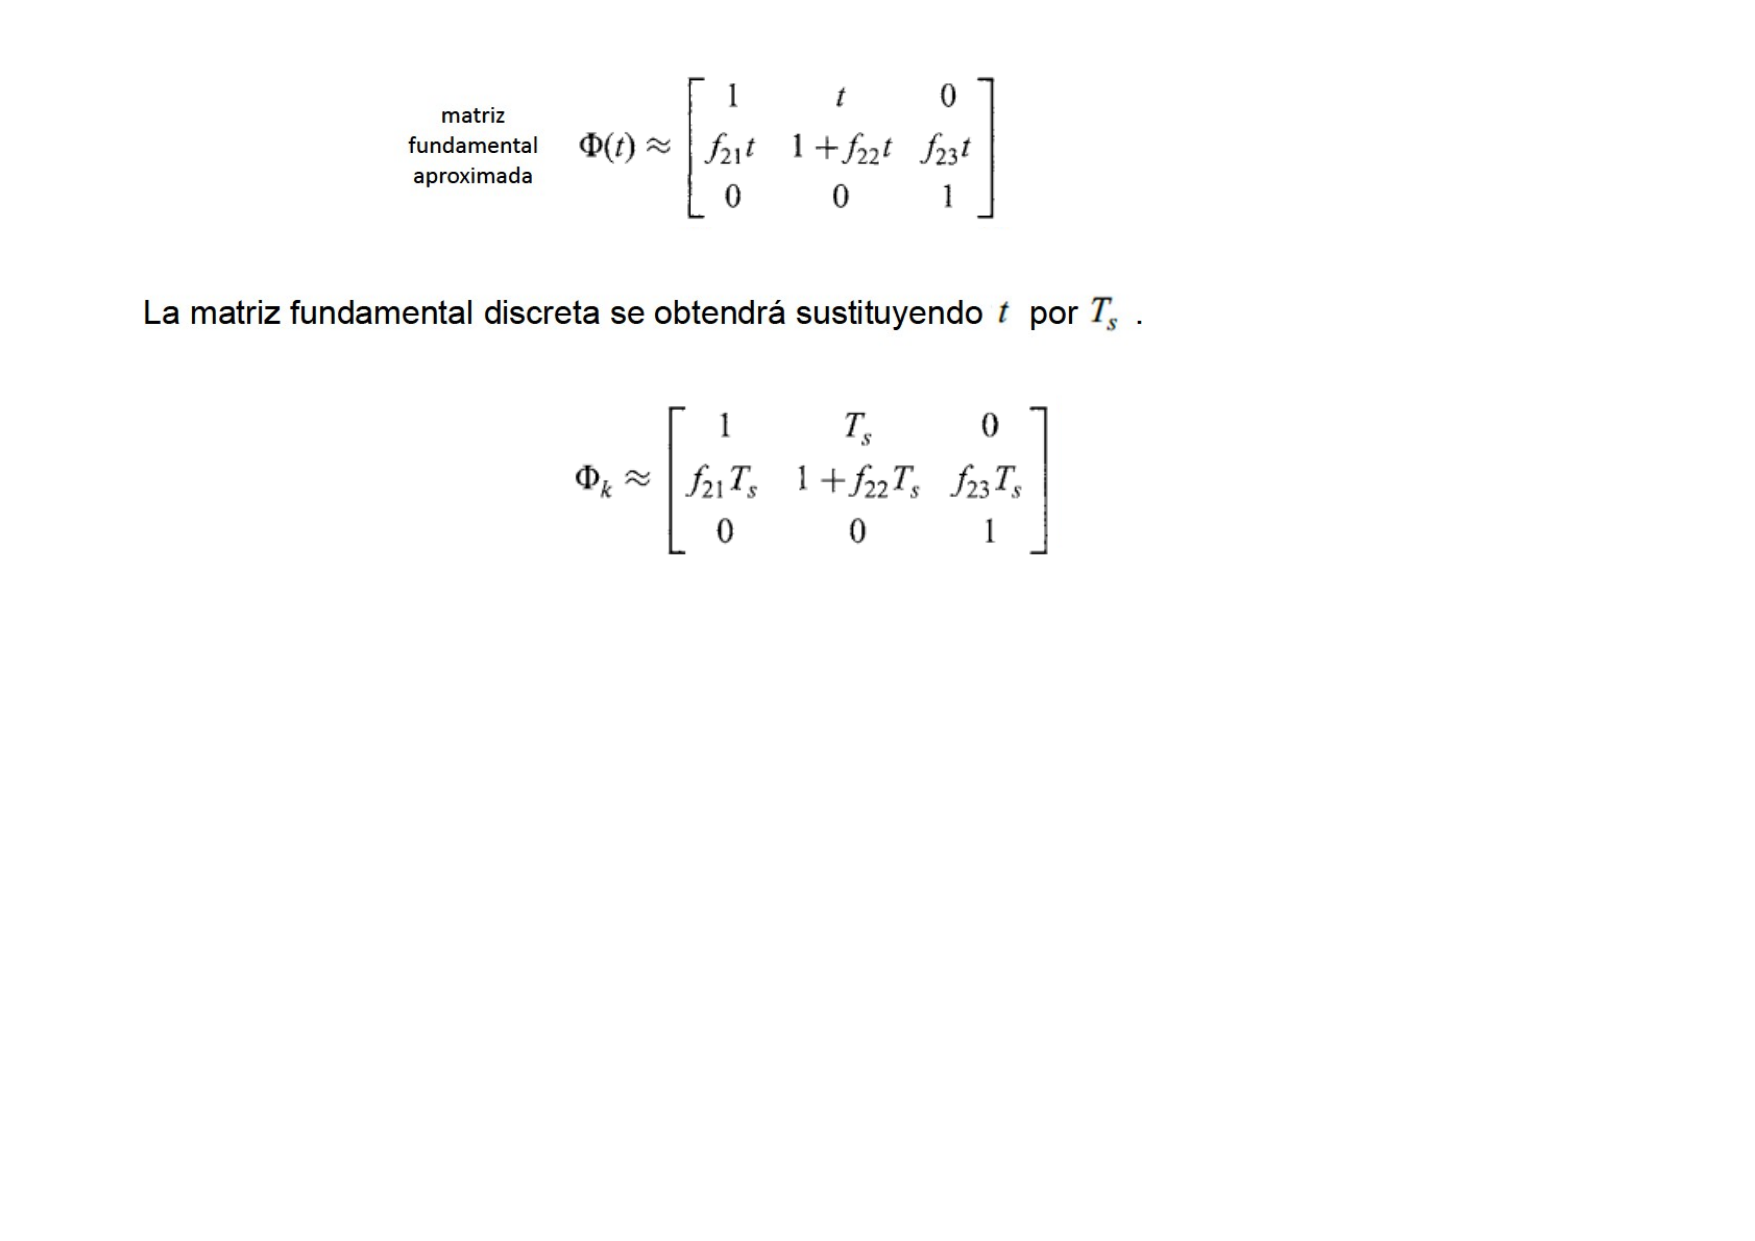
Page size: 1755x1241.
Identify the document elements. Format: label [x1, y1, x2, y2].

picture [144, 57, 1142, 566]
